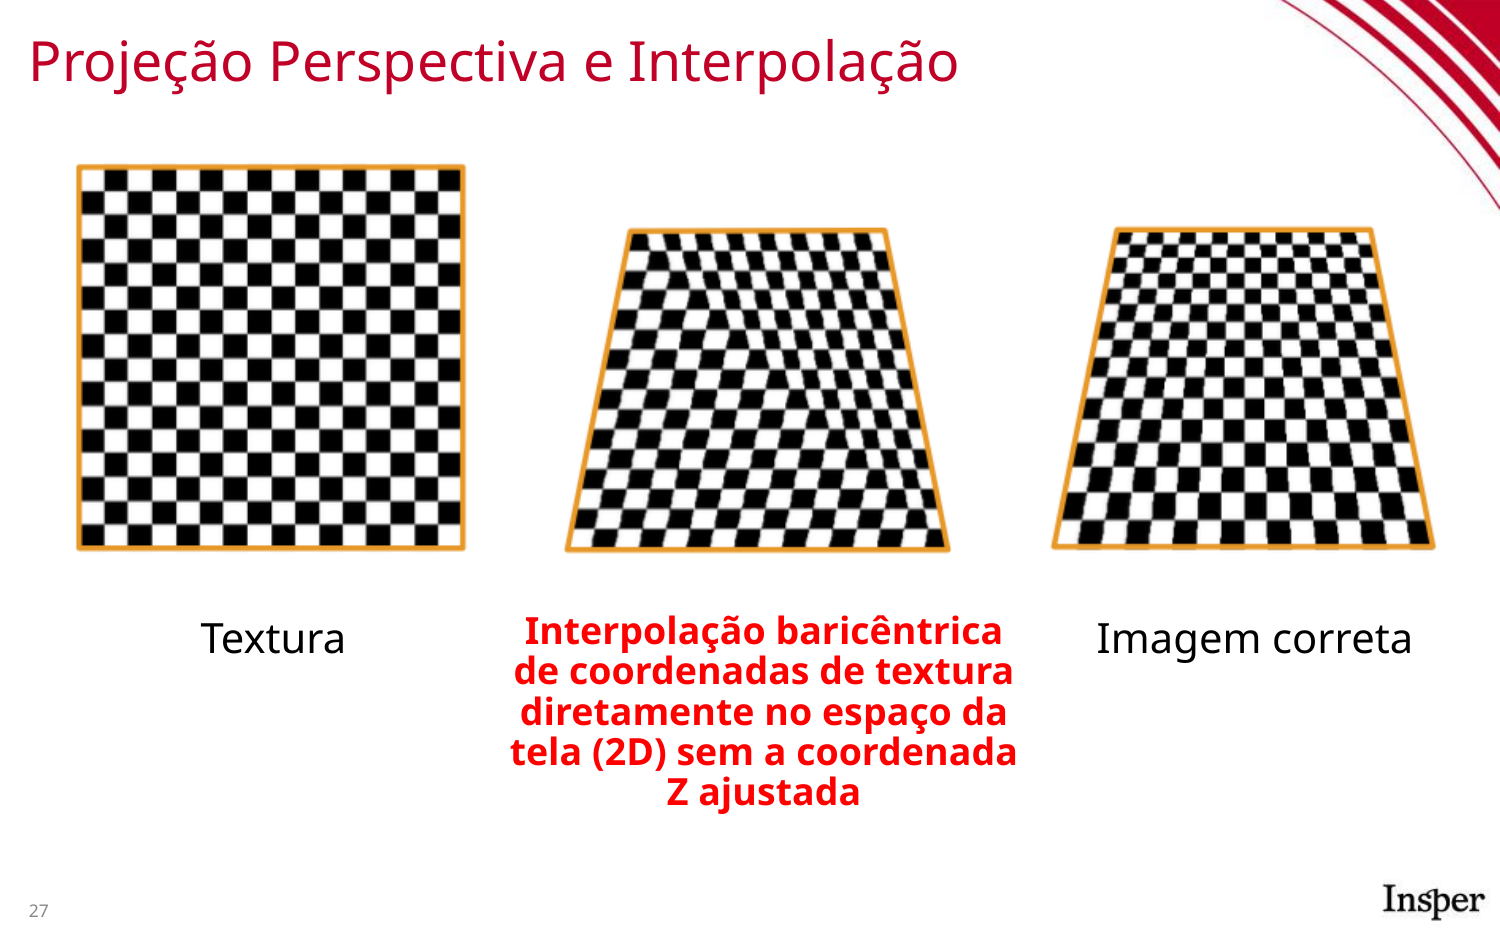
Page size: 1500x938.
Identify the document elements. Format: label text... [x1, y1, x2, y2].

picture [63, 0, 1500, 938]
list Textura [64, 604, 483, 876]
title Projeção Perspectiva e Interpolação [13, 18, 1397, 104]
text_box Interpolação baricêntrica de coordenadas de textura diretamente no espaço da tela (2D) sem a coordenada Z ajustada [483, 604, 1046, 919]
slide_number 27 [0, 887, 78, 938]
text_box Imagem correta [1045, 604, 1465, 790]
